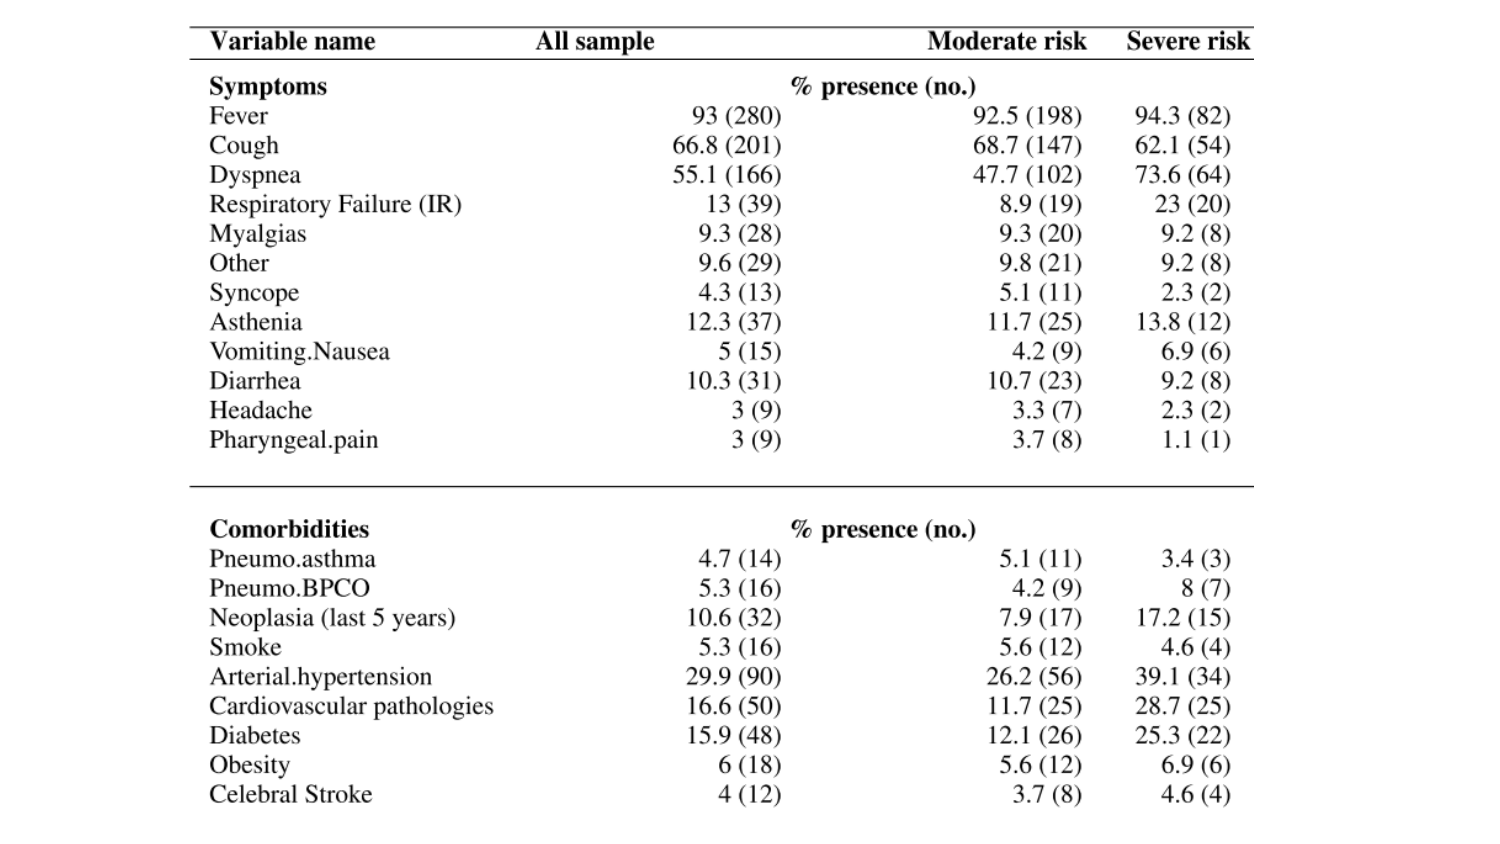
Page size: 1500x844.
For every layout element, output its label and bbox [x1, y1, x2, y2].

picture [187, 24, 1254, 60]
picture [187, 62, 1254, 820]
